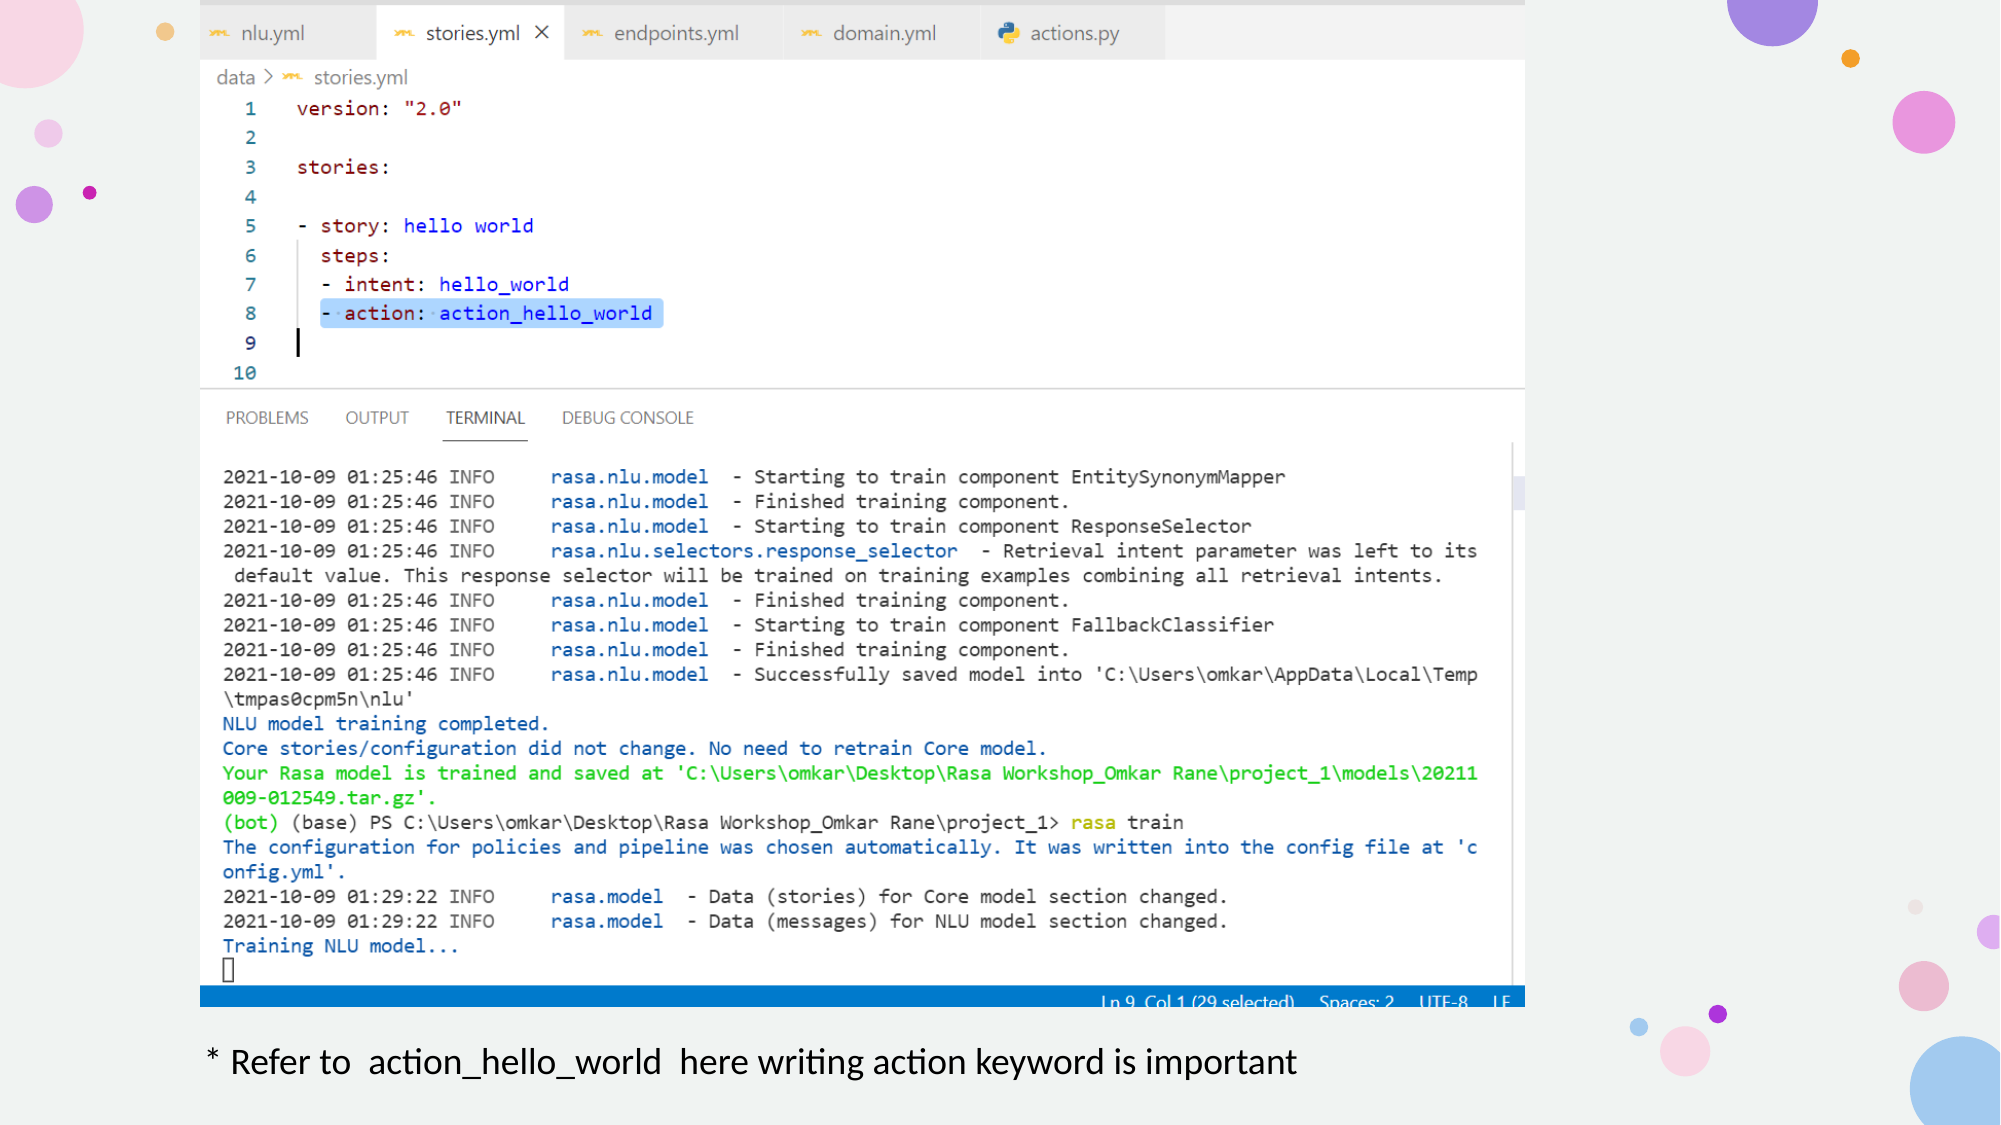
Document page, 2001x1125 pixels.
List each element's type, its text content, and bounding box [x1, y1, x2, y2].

text_box * Refer to action_hello_world here writing action keyword is important [188, 1029, 1499, 1090]
picture [200, 0, 1525, 1007]
